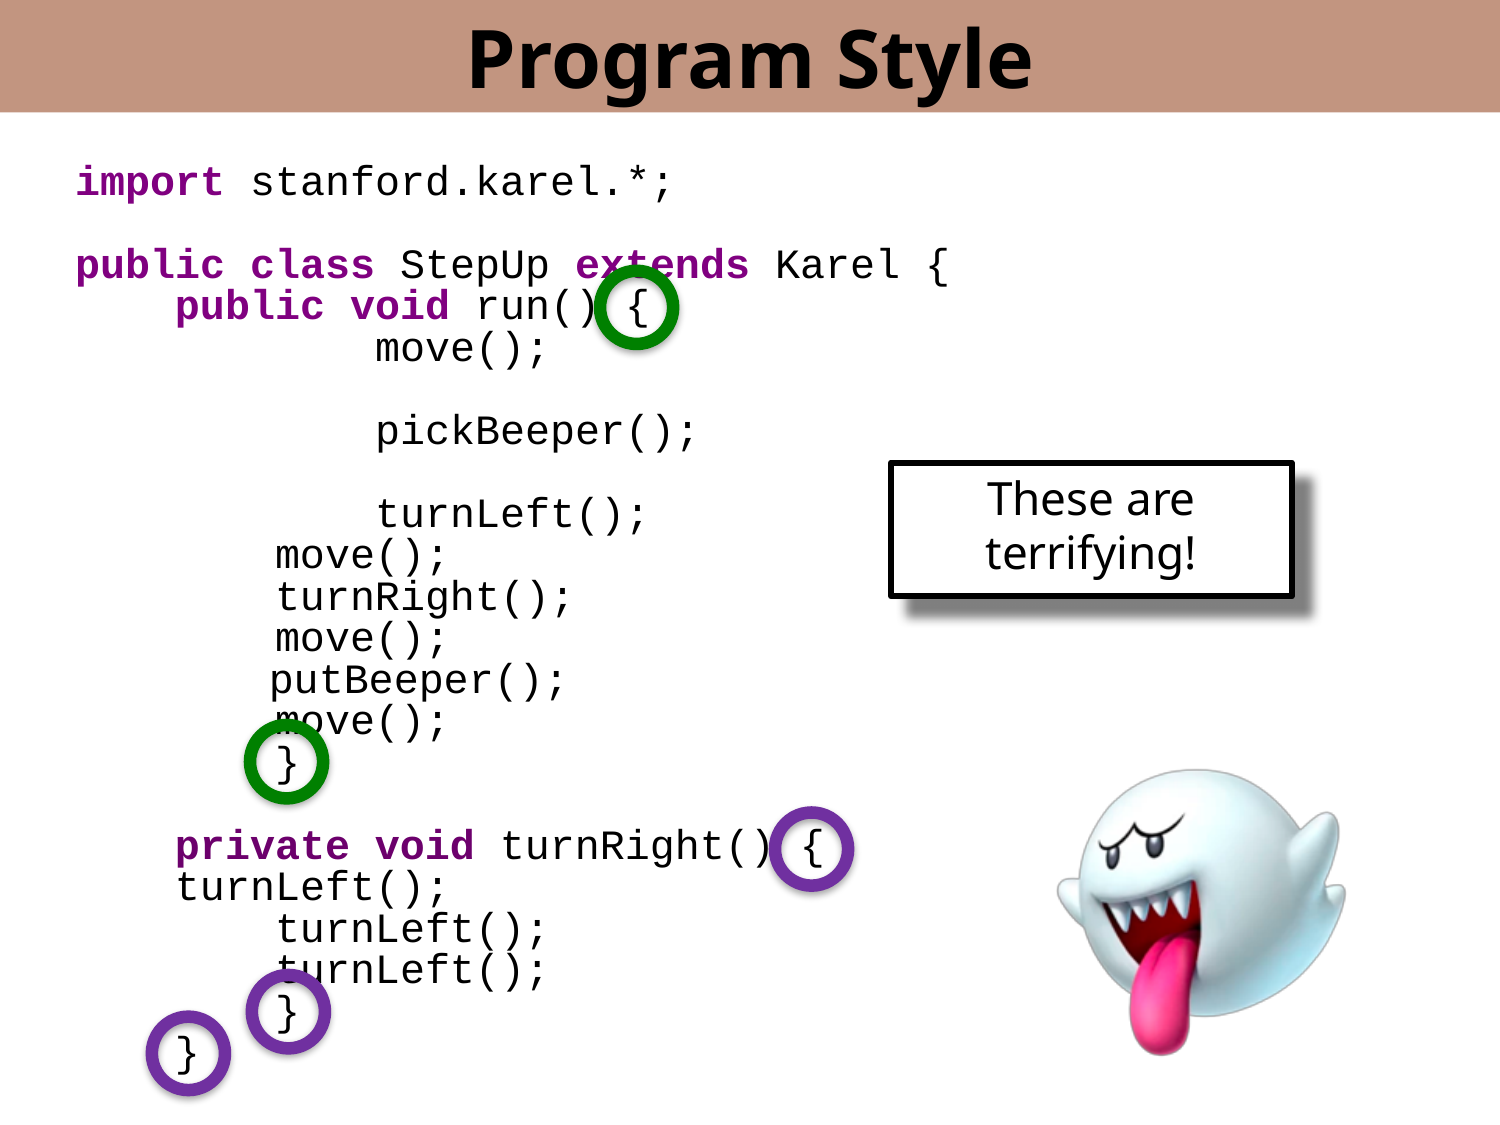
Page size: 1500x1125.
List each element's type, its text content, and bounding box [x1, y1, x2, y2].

text_box import stanford.karel.*; public class StepUp extends Karel { public void run() { move(); pickBeeper(); turnLeft(); move(); turnRight(); move(); putBeeper(); move(); } private void turnRight() { turnLeft(); turnLeft(); turnLeft(); } } [74, 134, 1425, 1096]
text_box [774, 812, 849, 886]
text_box [249, 724, 324, 799]
text_box [600, 270, 674, 344]
text_box [151, 1016, 226, 1091]
text_box These are terrifying! [891, 462, 1292, 597]
text_box Program Style [0, 0, 1500, 115]
picture [1019, 732, 1384, 1096]
text_box [251, 974, 325, 1049]
